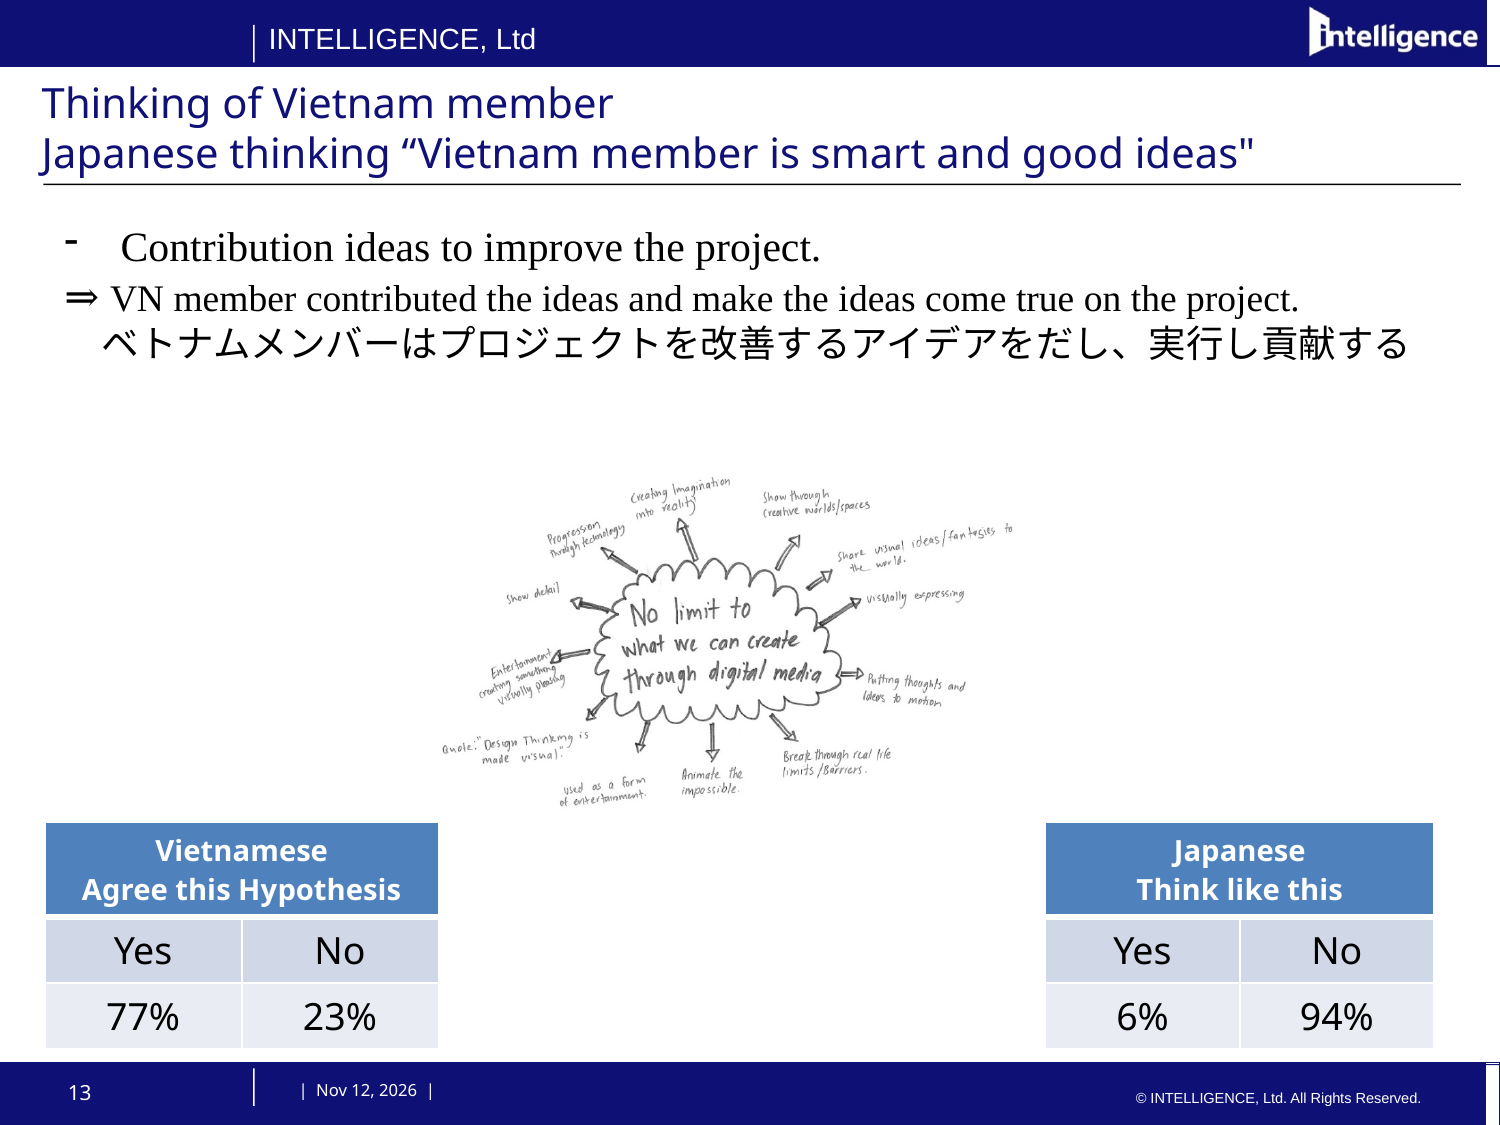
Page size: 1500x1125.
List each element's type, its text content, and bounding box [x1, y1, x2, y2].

title Thinking of Vietnam member Japanese thinking “Vietnam member is smart and good ideas" [41, 66, 1460, 185]
table_cell Yes [1046, 920, 1239, 982]
picture [0, 1063, 1486, 1125]
table_cell 77% [46, 984, 241, 1048]
slide_number 13 [53, 1070, 254, 1118]
table_cell 94% [1241, 984, 1433, 1048]
picture [0, 0, 1487, 65]
table_cell Yes [46, 920, 241, 982]
footer | 31-Oct-14 | [275, 1071, 1175, 1125]
text_box Contribution ideas to improve the project. ⇒ VN member contributed the ideas and make the ideas come true on the project. ベトナムメンバーはプロジェクトを改善するアイデアをだし、実行し貢献する [49, 208, 1459, 1024]
table_cell 23% [243, 984, 438, 1048]
table_cell No [243, 920, 438, 982]
table_cell No [1241, 920, 1433, 982]
picture [383, 422, 1070, 884]
table_cell 6% [1046, 984, 1239, 1048]
table_header Japanese Think like this [1046, 823, 1433, 914]
table_header Vietnamese Agree this Hypothesis [46, 823, 438, 914]
